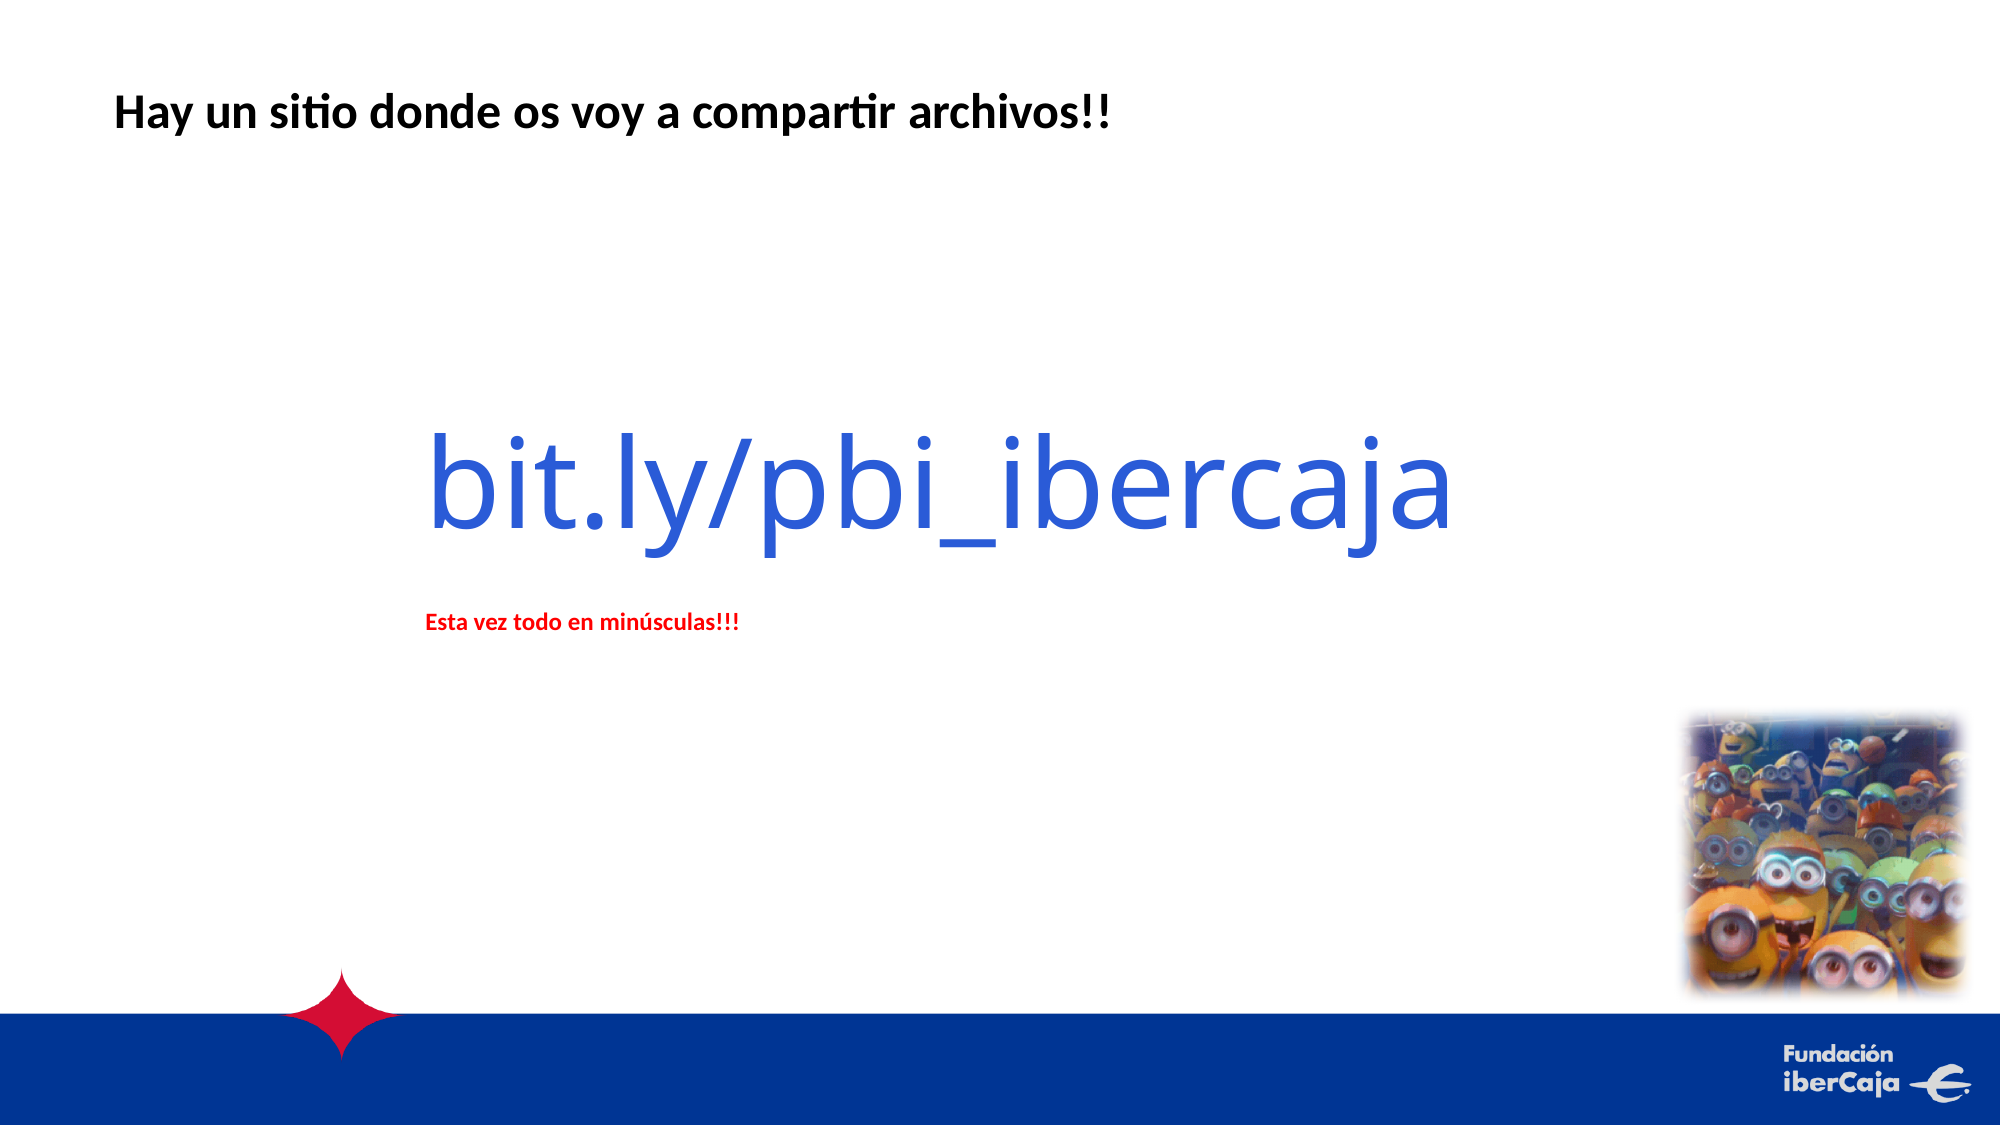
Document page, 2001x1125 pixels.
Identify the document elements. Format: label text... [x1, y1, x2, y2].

picture [275, 965, 408, 1065]
text_box Esta vez todo en minúsculas!!! [410, 597, 756, 643]
title Hay un sitio donde os voy a compartir archivos!! [99, 45, 1900, 173]
picture [1673, 703, 1975, 1006]
text_box bit.ly/pbi_ibercaja [409, 395, 1591, 561]
